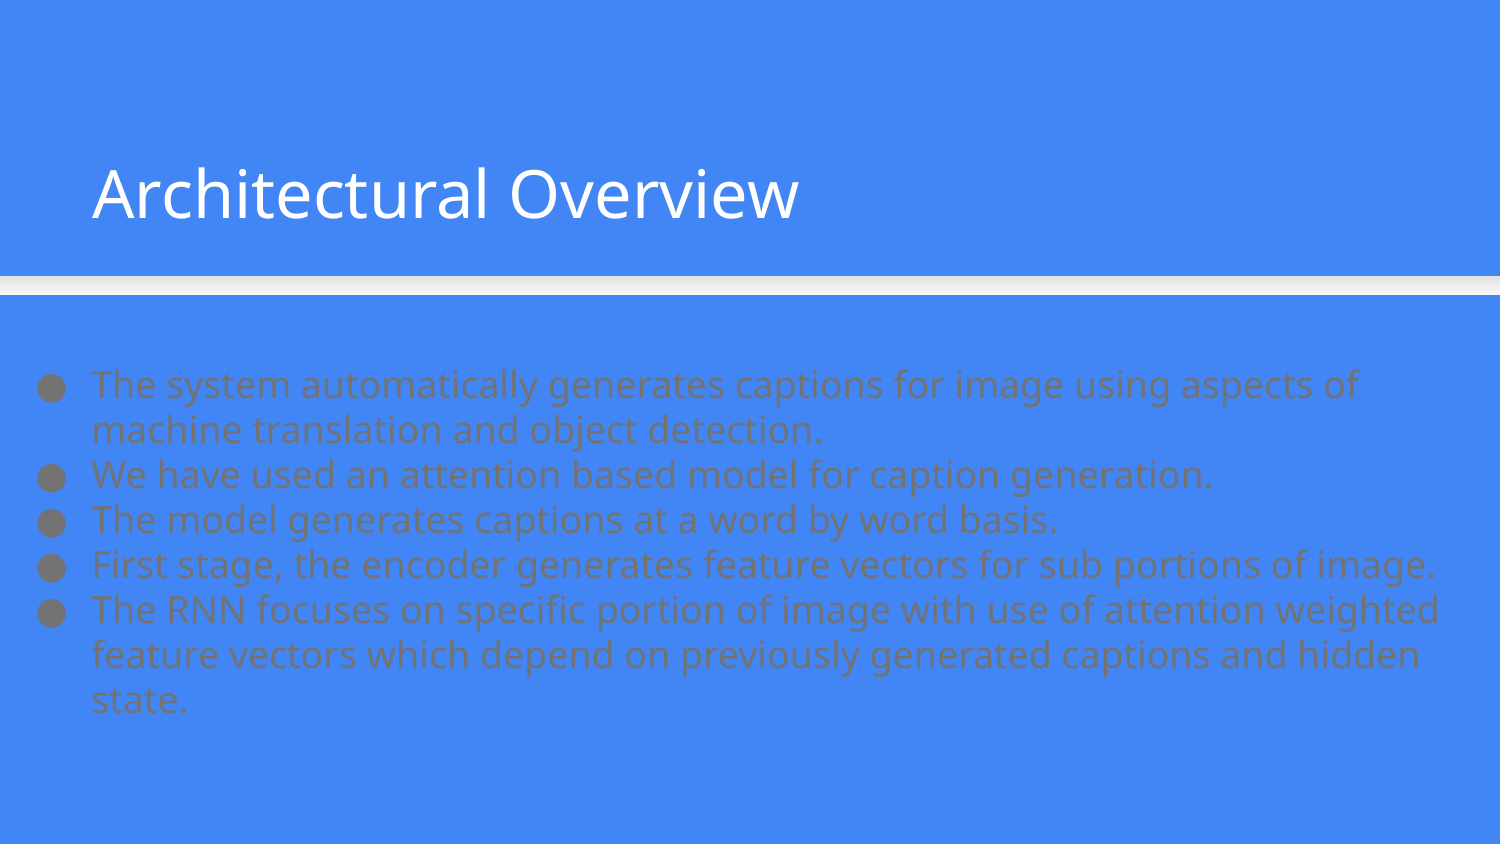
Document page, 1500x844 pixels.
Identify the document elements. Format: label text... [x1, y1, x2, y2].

text_box The system automatically generates captions for image using aspects of machine translation and object detection. We have used an attention based model for caption generation. The model generates captions at a word by word basis. First stage, the encoder generates feature vectors for sub portions of image. The RNN focuses on specific portion of image with use of attention weighted feature vectors which depend on previously generated captions and hidden state. [1, 346, 1500, 779]
text_box Architectural Overview [77, 121, 1427, 247]
